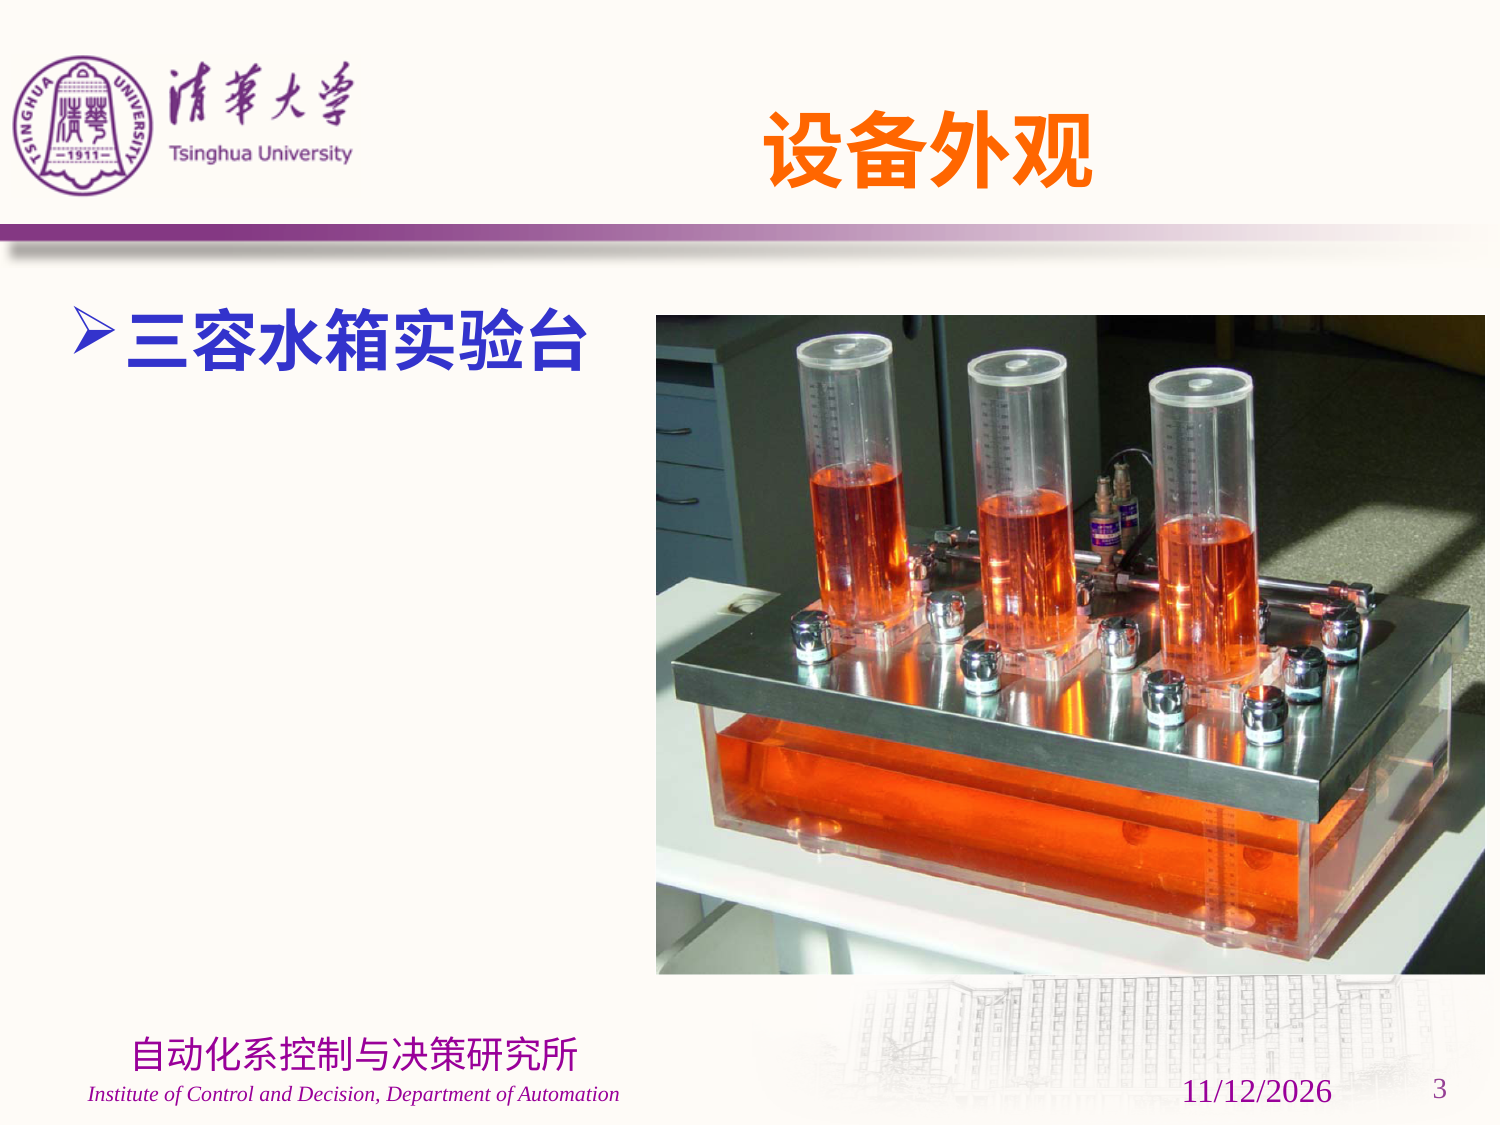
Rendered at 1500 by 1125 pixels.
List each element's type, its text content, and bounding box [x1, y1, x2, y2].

slide_number 3 [1352, 1061, 1463, 1118]
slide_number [1163, 1061, 1351, 1118]
picture [0, 224, 1500, 268]
picture [11, 54, 361, 198]
title 设备外观 [372, 66, 1485, 229]
picture [655, 314, 1488, 975]
list 三容水箱实验台 [53, 290, 1454, 941]
